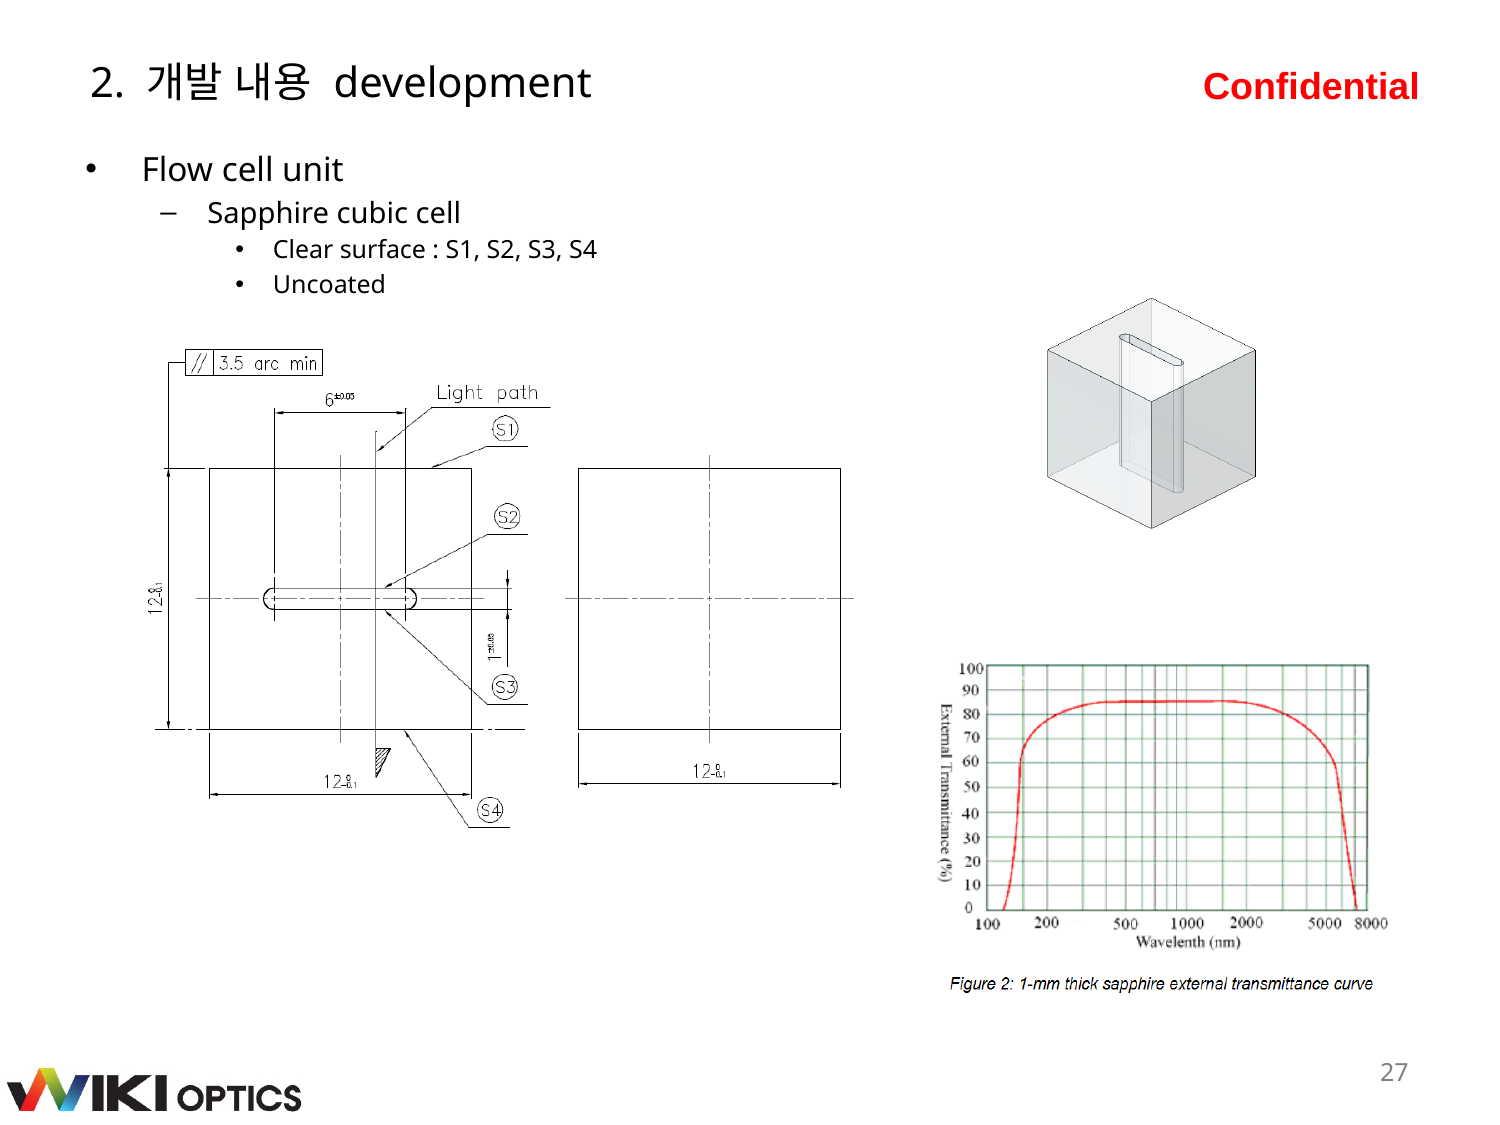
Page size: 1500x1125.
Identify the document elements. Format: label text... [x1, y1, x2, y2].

slide_number 27 [1073, 1049, 1424, 1098]
picture [5, 1066, 302, 1113]
picture [135, 337, 868, 839]
list Flow cell unit Sapphire cubic cell Clear surface : S1, S2, S3, S4 Uncoated [70, 140, 1421, 1044]
picture [932, 644, 1406, 1000]
title 2. 개발 내용 development [74, 44, 1426, 118]
picture [1020, 290, 1272, 541]
